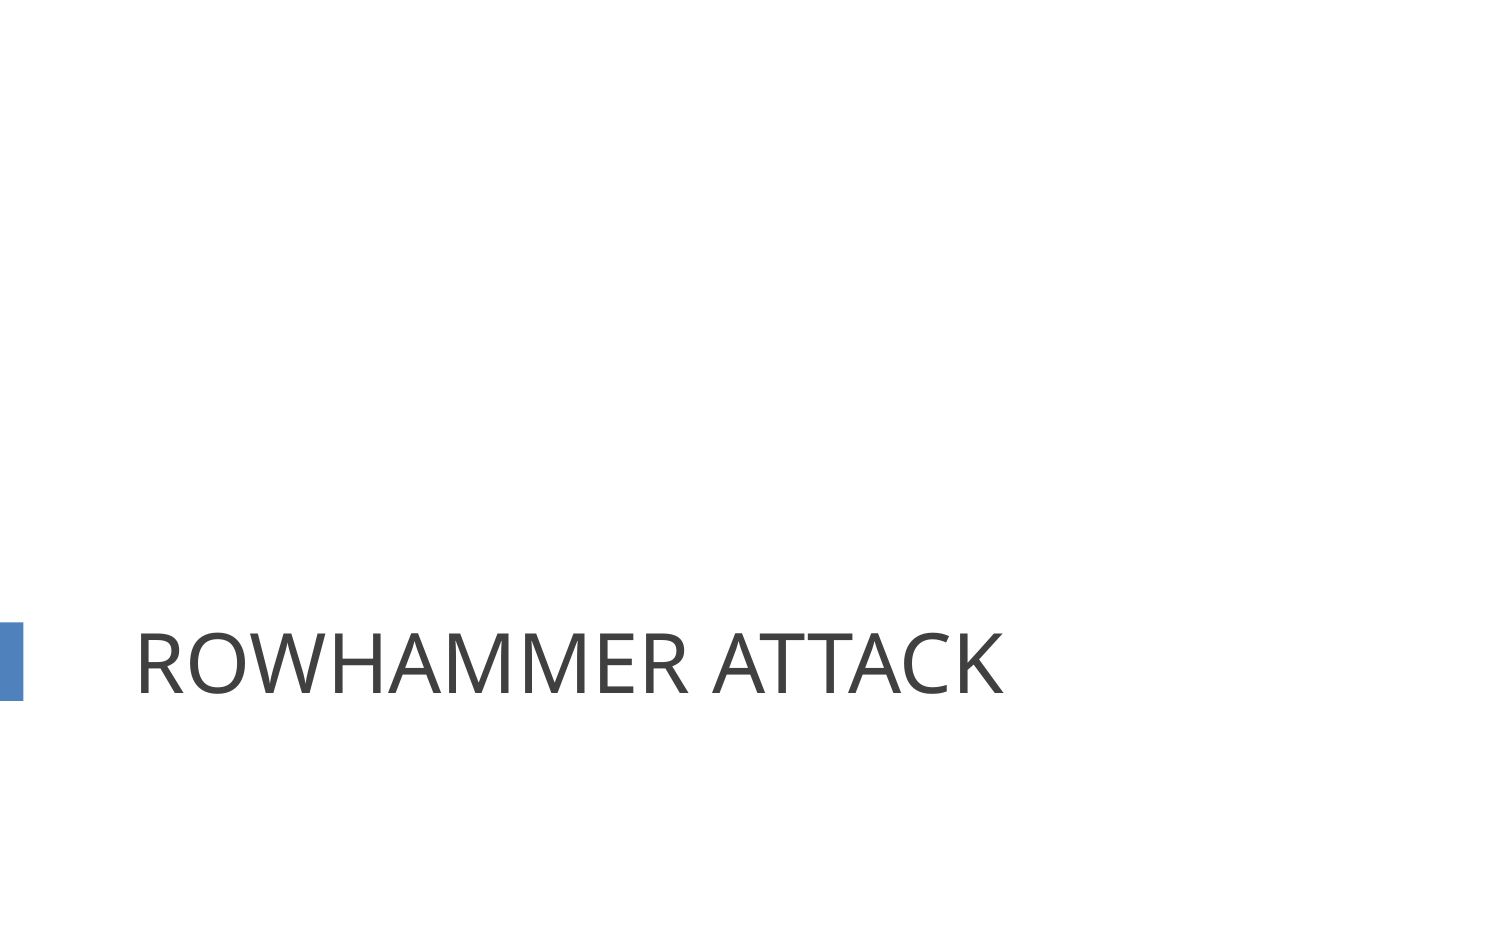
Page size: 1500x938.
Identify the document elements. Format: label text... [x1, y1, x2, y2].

title RowHammer ATtack [118, 602, 1394, 789]
